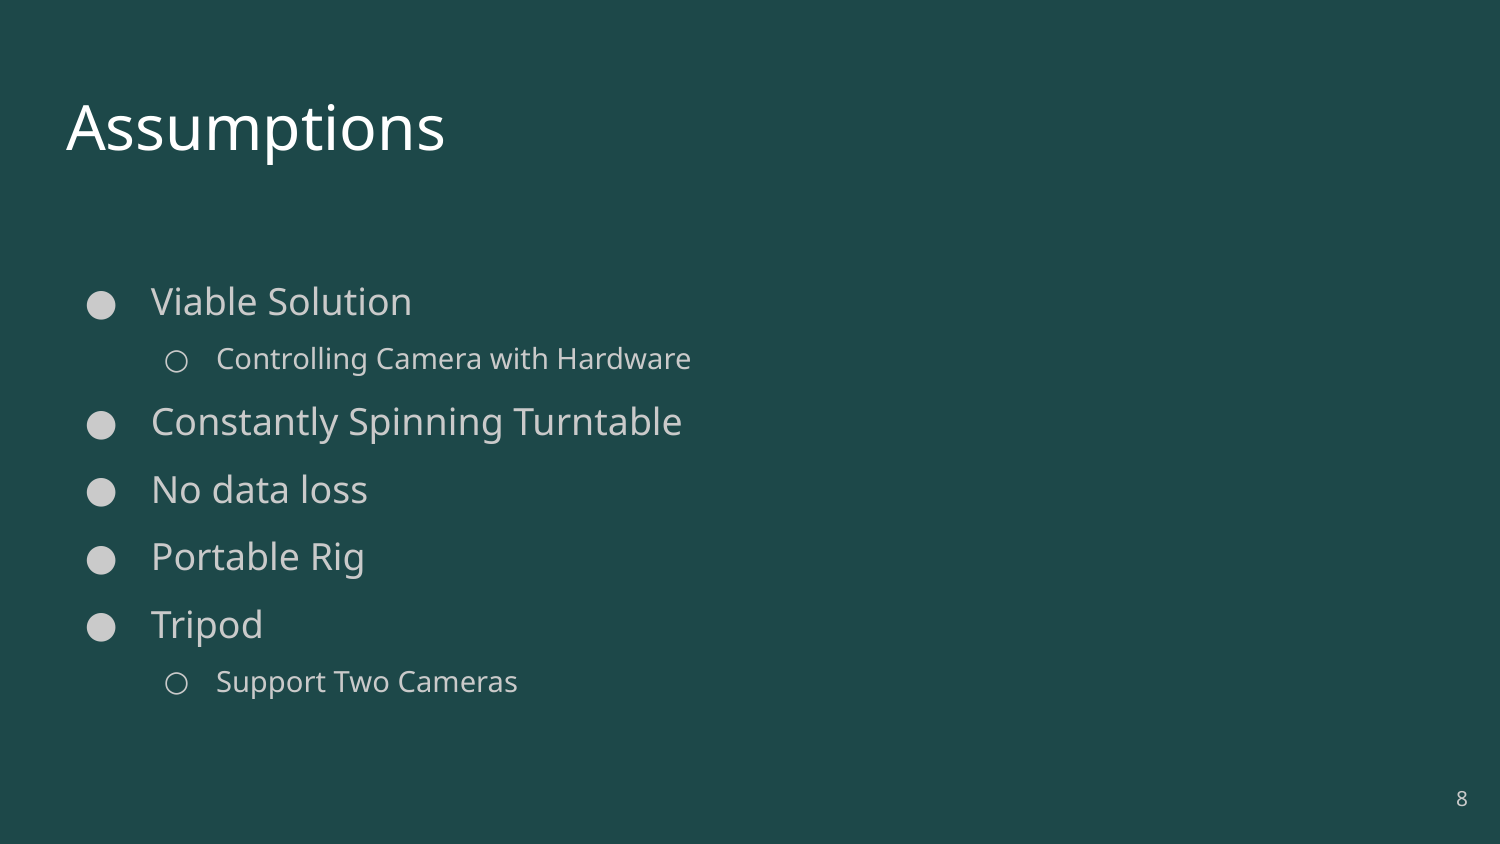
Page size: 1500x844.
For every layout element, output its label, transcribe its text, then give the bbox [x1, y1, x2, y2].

list Viable Solution Controlling Camera with Hardware Constantly Spinning Turntable No data loss Portable Rig Tripod Support Two Cameras [51, 189, 1449, 750]
slide_number ‹#› [1392, 767, 1483, 833]
title Assumptions [51, 72, 1449, 167]
